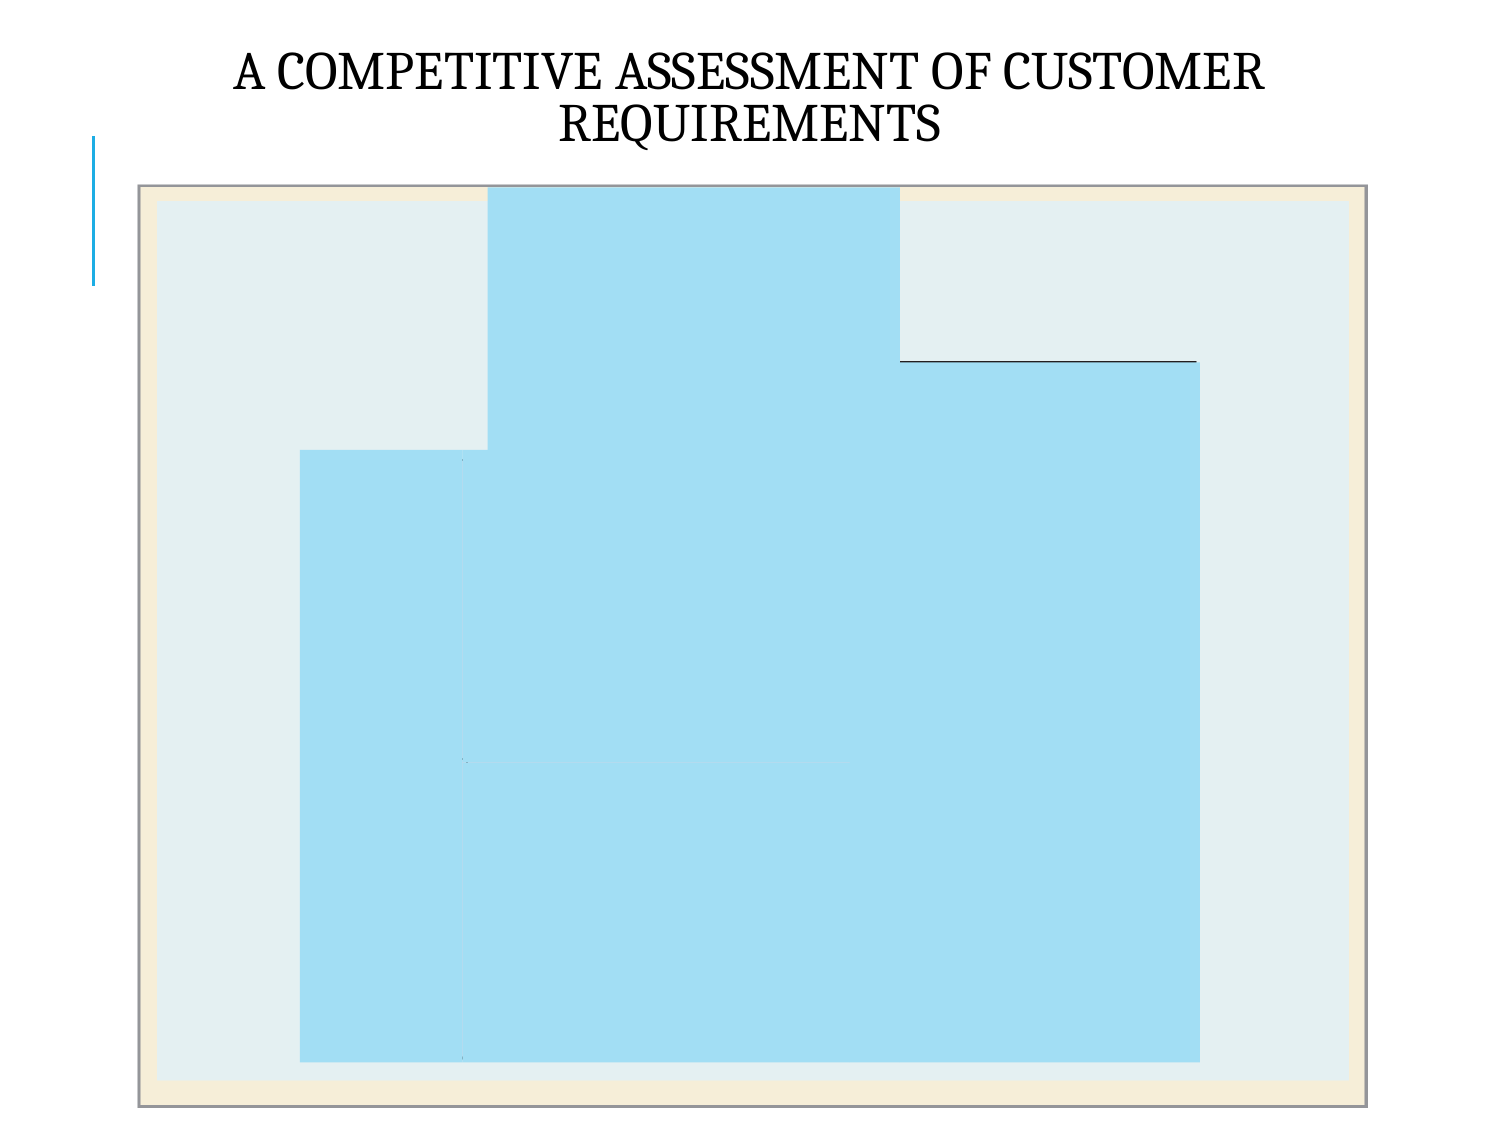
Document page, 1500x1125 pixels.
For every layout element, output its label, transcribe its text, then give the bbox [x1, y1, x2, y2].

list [124, 174, 1384, 1120]
title A COMPETITIVE ASSESSMENT OF CUSTOMER REQUIREMENTS [37, 37, 1463, 163]
